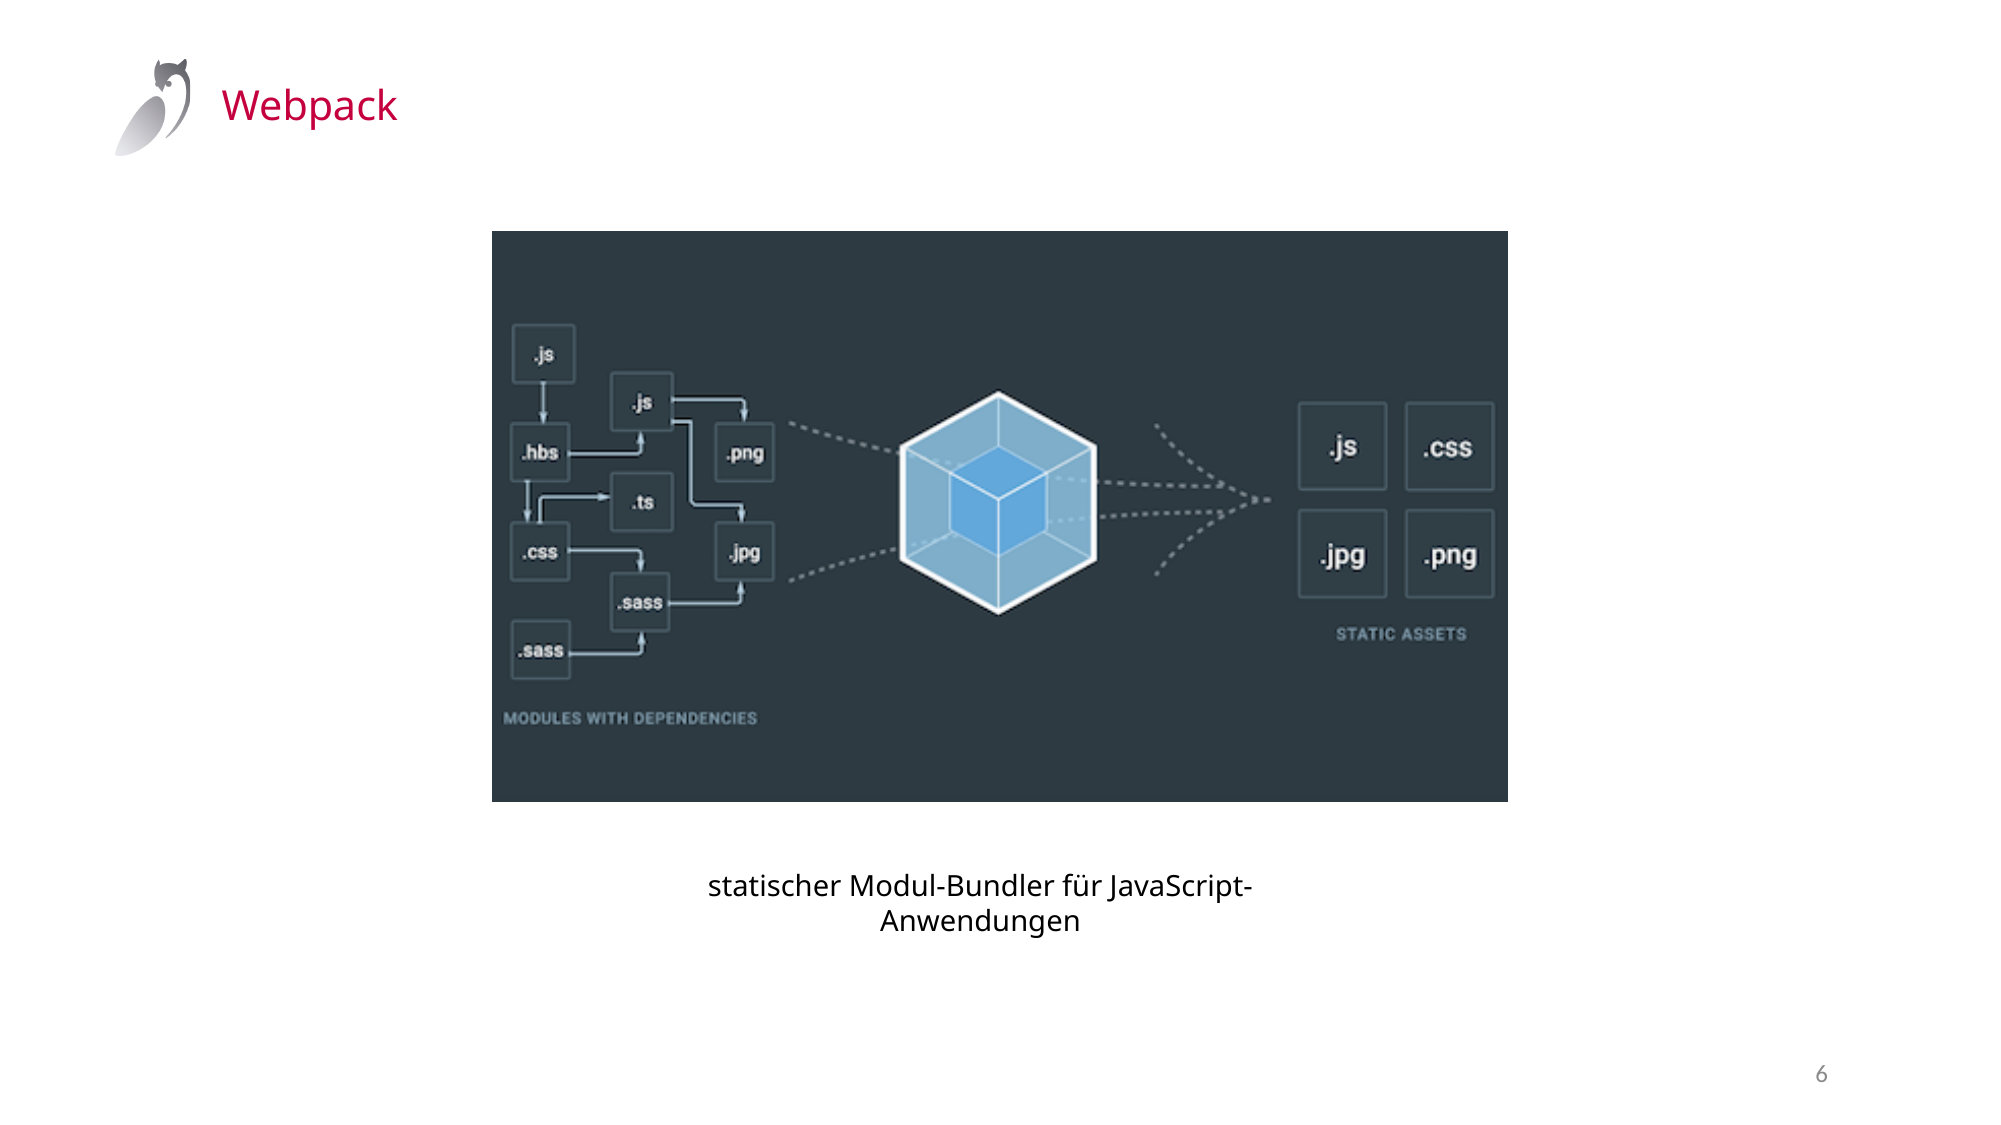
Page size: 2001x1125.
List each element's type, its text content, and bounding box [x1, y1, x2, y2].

text_box statischer Modul-Bundler für JavaScript-Anwendungen [681, 859, 1281, 945]
picture [492, 231, 1508, 802]
slide_number 6 [1393, 1042, 1844, 1103]
title Webpack [206, 77, 1214, 138]
